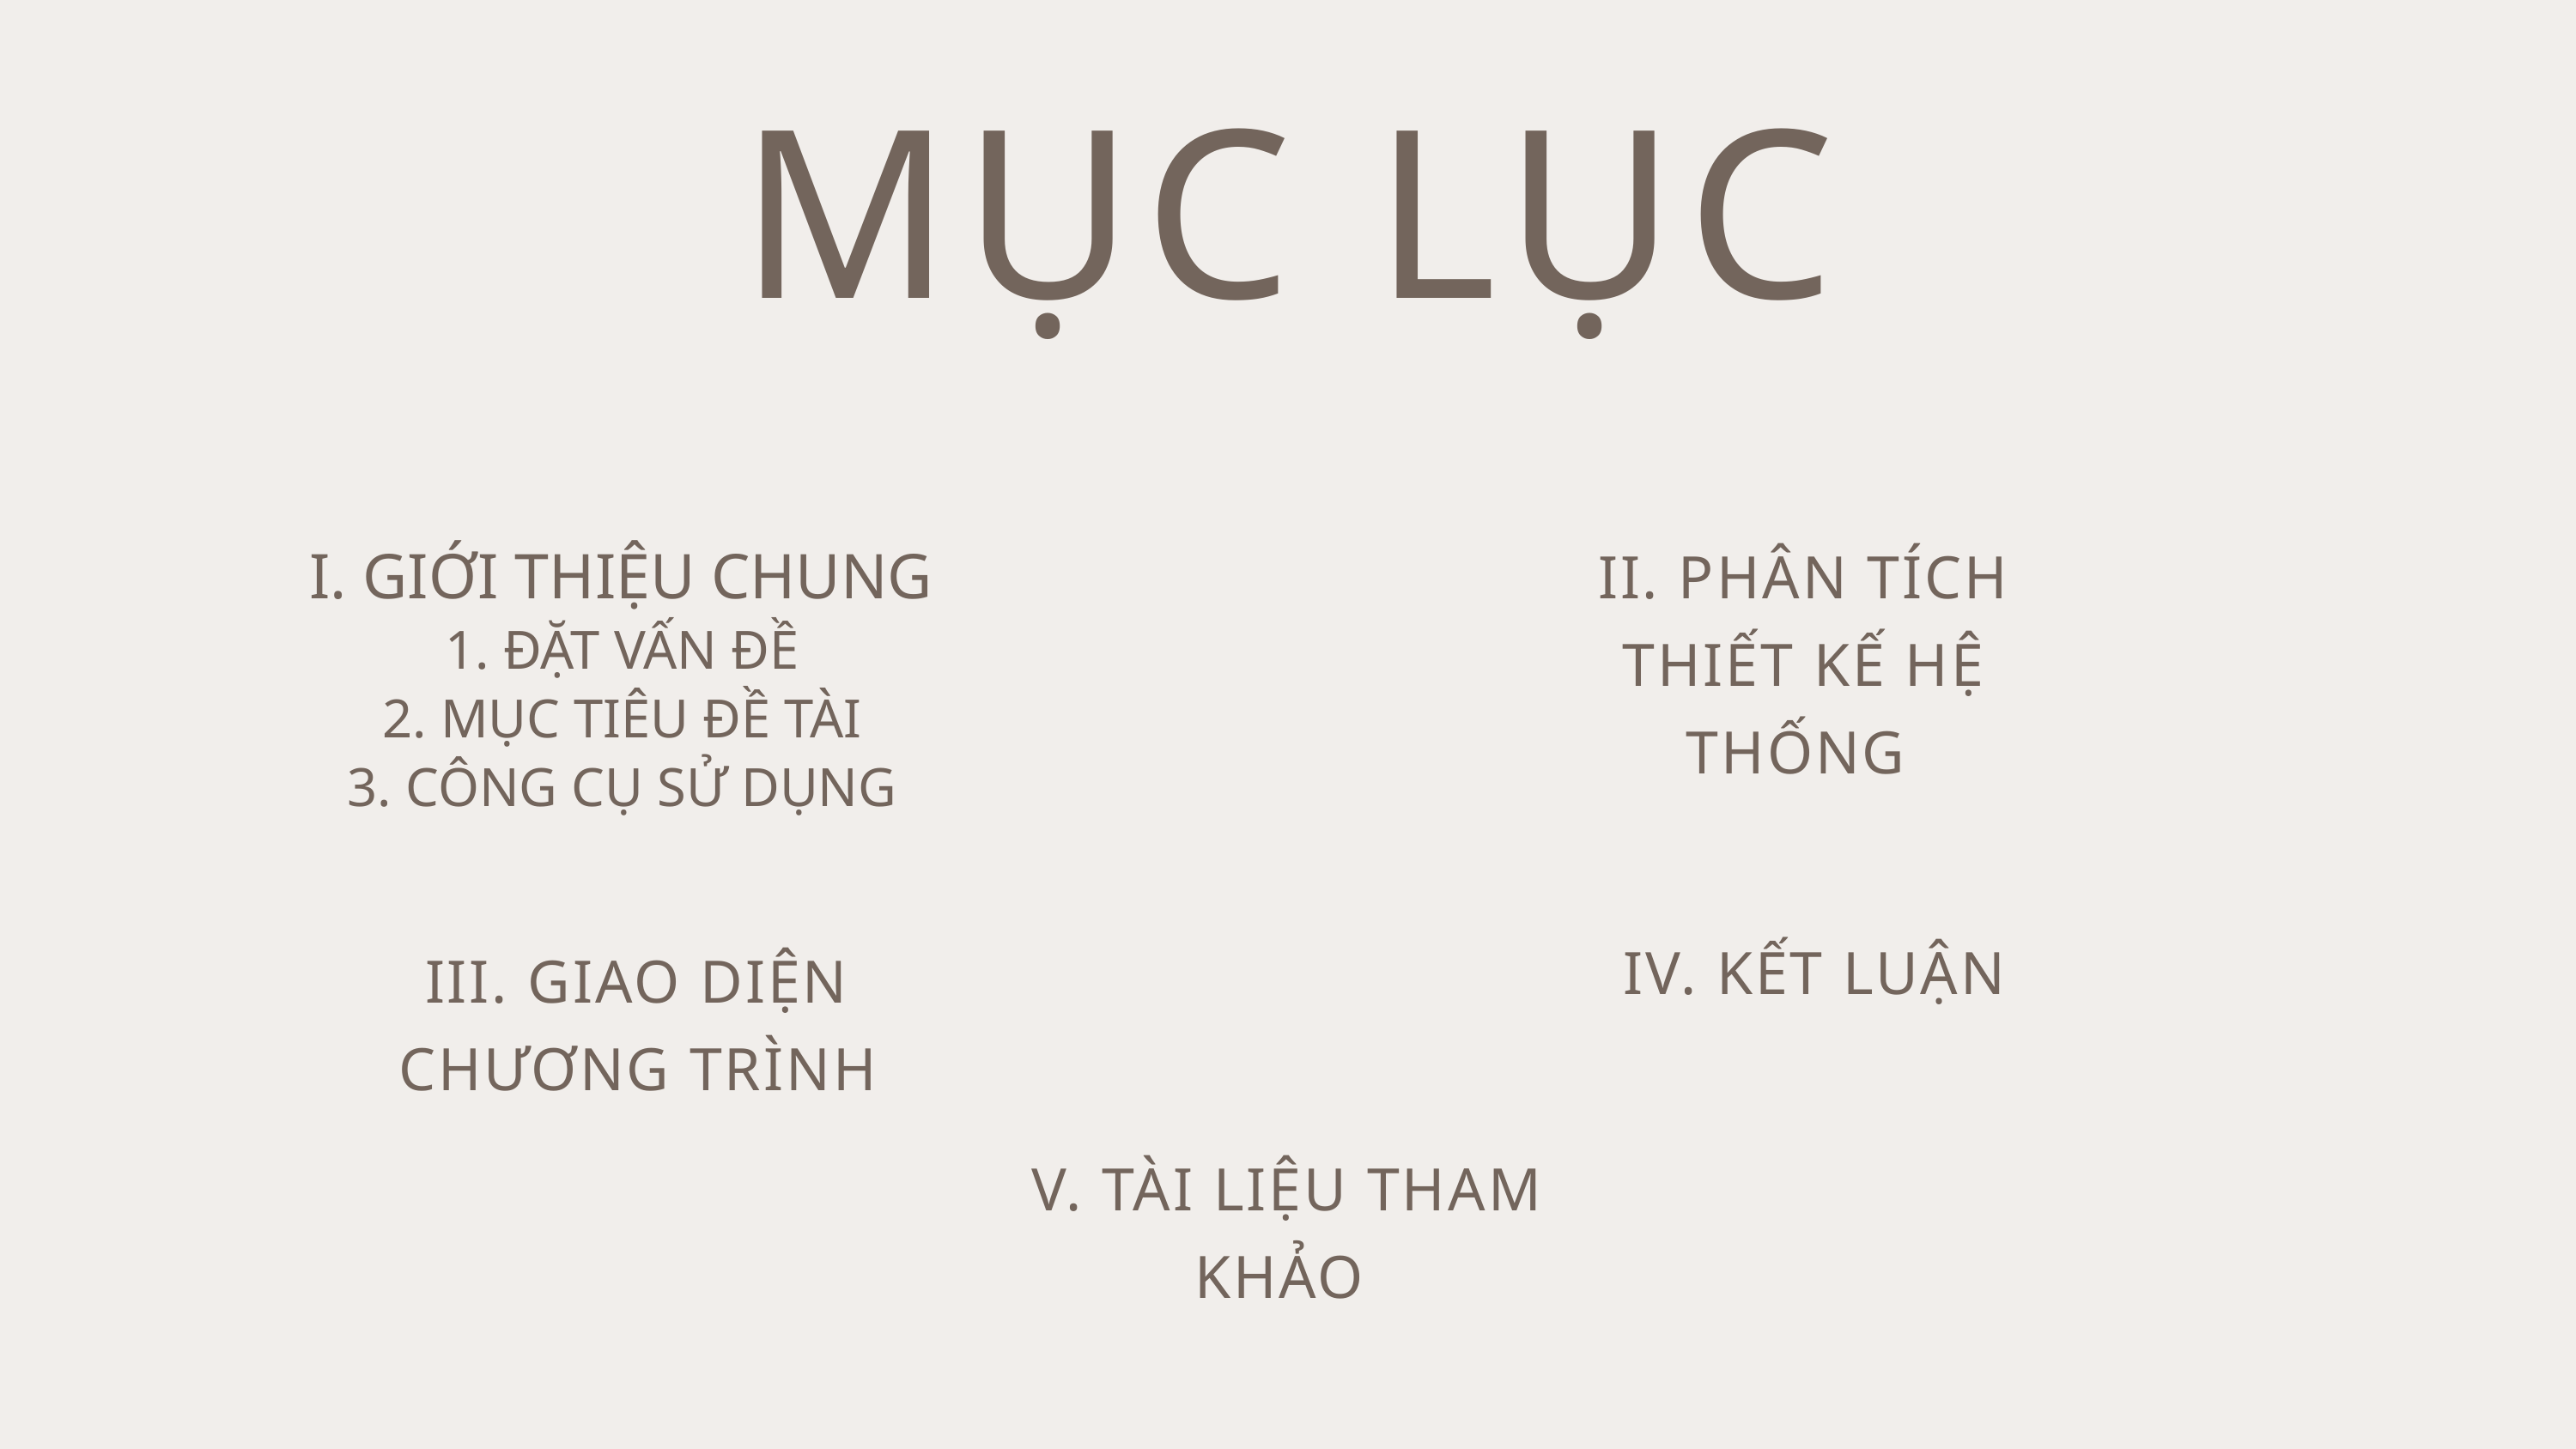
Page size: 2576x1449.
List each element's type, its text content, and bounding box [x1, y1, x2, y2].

text_box MỤC LỤC [598, 190, 1978, 345]
text_box V. TÀI LIỆU THAM KHẢO [948, 1134, 1628, 1397]
text_box I. GIỚI THIỆU CHUNG 1. ĐẶT VẤN ĐỀ 2. MỤC TIÊU ĐỀ TÀI 3. CÔNG CỤ SỬ DỤNG [281, 530, 978, 817]
text_box II. PHÂN TÍCH THIẾT KẾ HỆ THỐNG [1507, 522, 2102, 873]
text_box IV. KẾT LUẬN [1507, 919, 2140, 1094]
text_box III. GIAO DIỆN CHƯƠNG TRÌNH [298, 927, 978, 1103]
